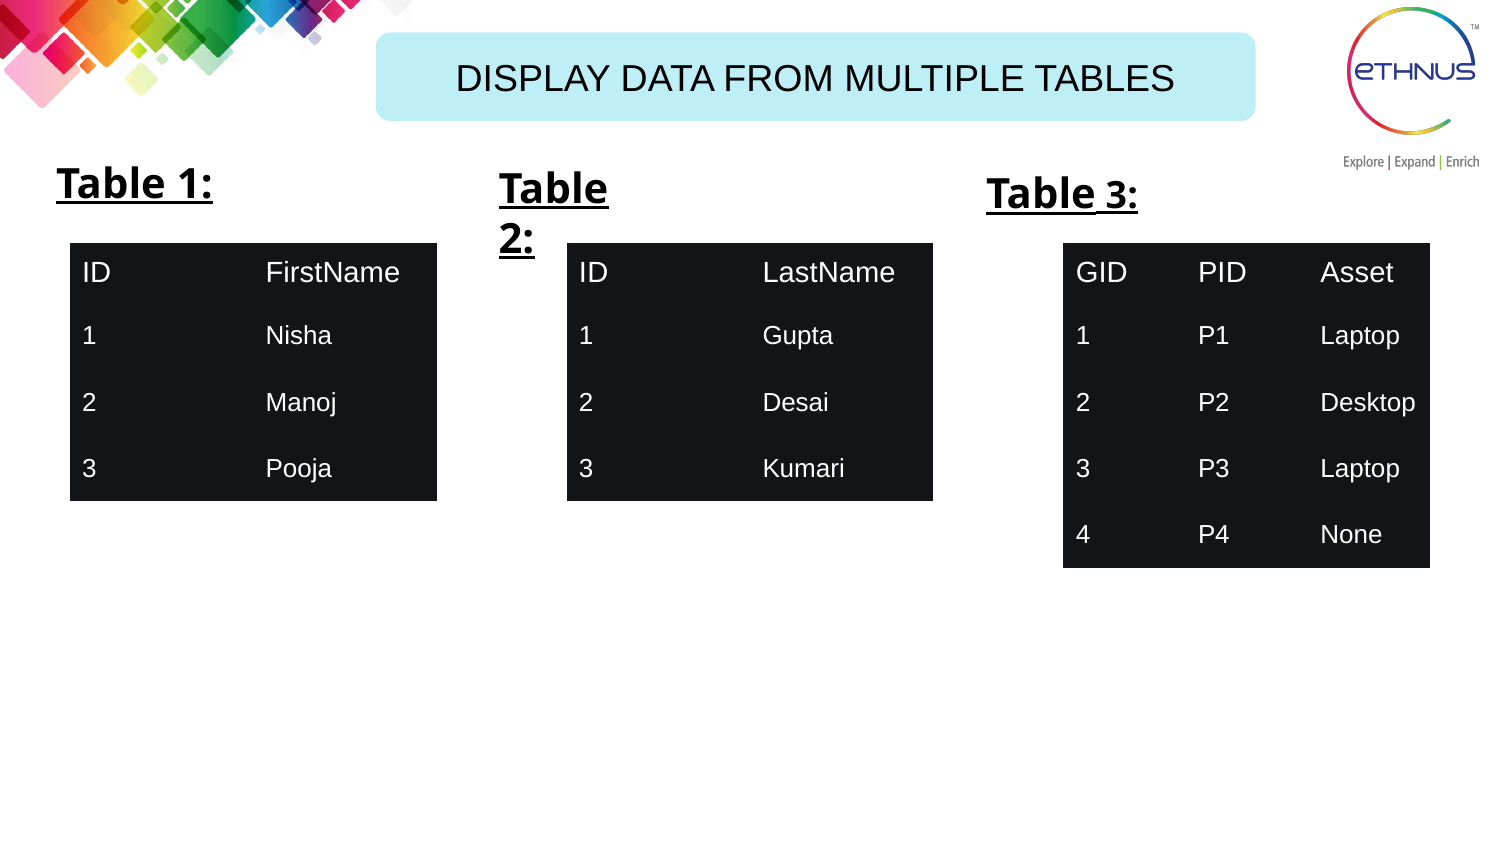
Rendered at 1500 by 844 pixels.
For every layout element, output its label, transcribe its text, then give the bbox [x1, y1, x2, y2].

table_cell 3 [567, 435, 750, 501]
table_cell 3 [70, 435, 253, 501]
table_cell 2 [567, 369, 750, 435]
table_cell Desai [750, 369, 933, 435]
table_cell P3 [1186, 435, 1308, 501]
table_cell None [1308, 501, 1430, 568]
table_cell 1 [70, 303, 253, 369]
text_box Table 3: [971, 159, 1500, 224]
table_cell P1 [1186, 303, 1308, 369]
table_cell P4 [1186, 501, 1308, 568]
table_cell Laptop [1308, 303, 1430, 369]
table_header LastName [750, 243, 933, 303]
table_header PID [1186, 243, 1308, 303]
table_cell Manoj [253, 369, 437, 435]
table_cell Gupta [750, 303, 933, 369]
picture [1344, 7, 1479, 159]
table_cell 4 [1063, 501, 1186, 568]
picture [0, 0, 413, 108]
table_header ID [70, 243, 253, 303]
table_header FirstName [253, 243, 437, 303]
table_cell 1 [567, 303, 750, 369]
table_cell 2 [1063, 369, 1186, 435]
table_header Asset [1308, 243, 1430, 303]
table_cell Kumari [750, 435, 933, 501]
table_cell 3 [1063, 435, 1186, 501]
table_cell P2 [1186, 369, 1308, 435]
table_cell Pooja [253, 435, 437, 501]
text_box Table 2: [483, 154, 664, 269]
table_cell Laptop [1308, 435, 1430, 501]
table_cell 1 [1063, 303, 1186, 369]
table_cell Nisha [253, 303, 437, 369]
text_box DISPLAY DATA FROM MULTIPLE TABLES [375, 32, 1256, 122]
table_header ID [567, 243, 750, 303]
text_box Table 1: [41, 149, 792, 214]
table_cell 2 [70, 369, 253, 435]
table_header GID [1063, 243, 1186, 303]
table_cell Desktop [1308, 369, 1430, 435]
